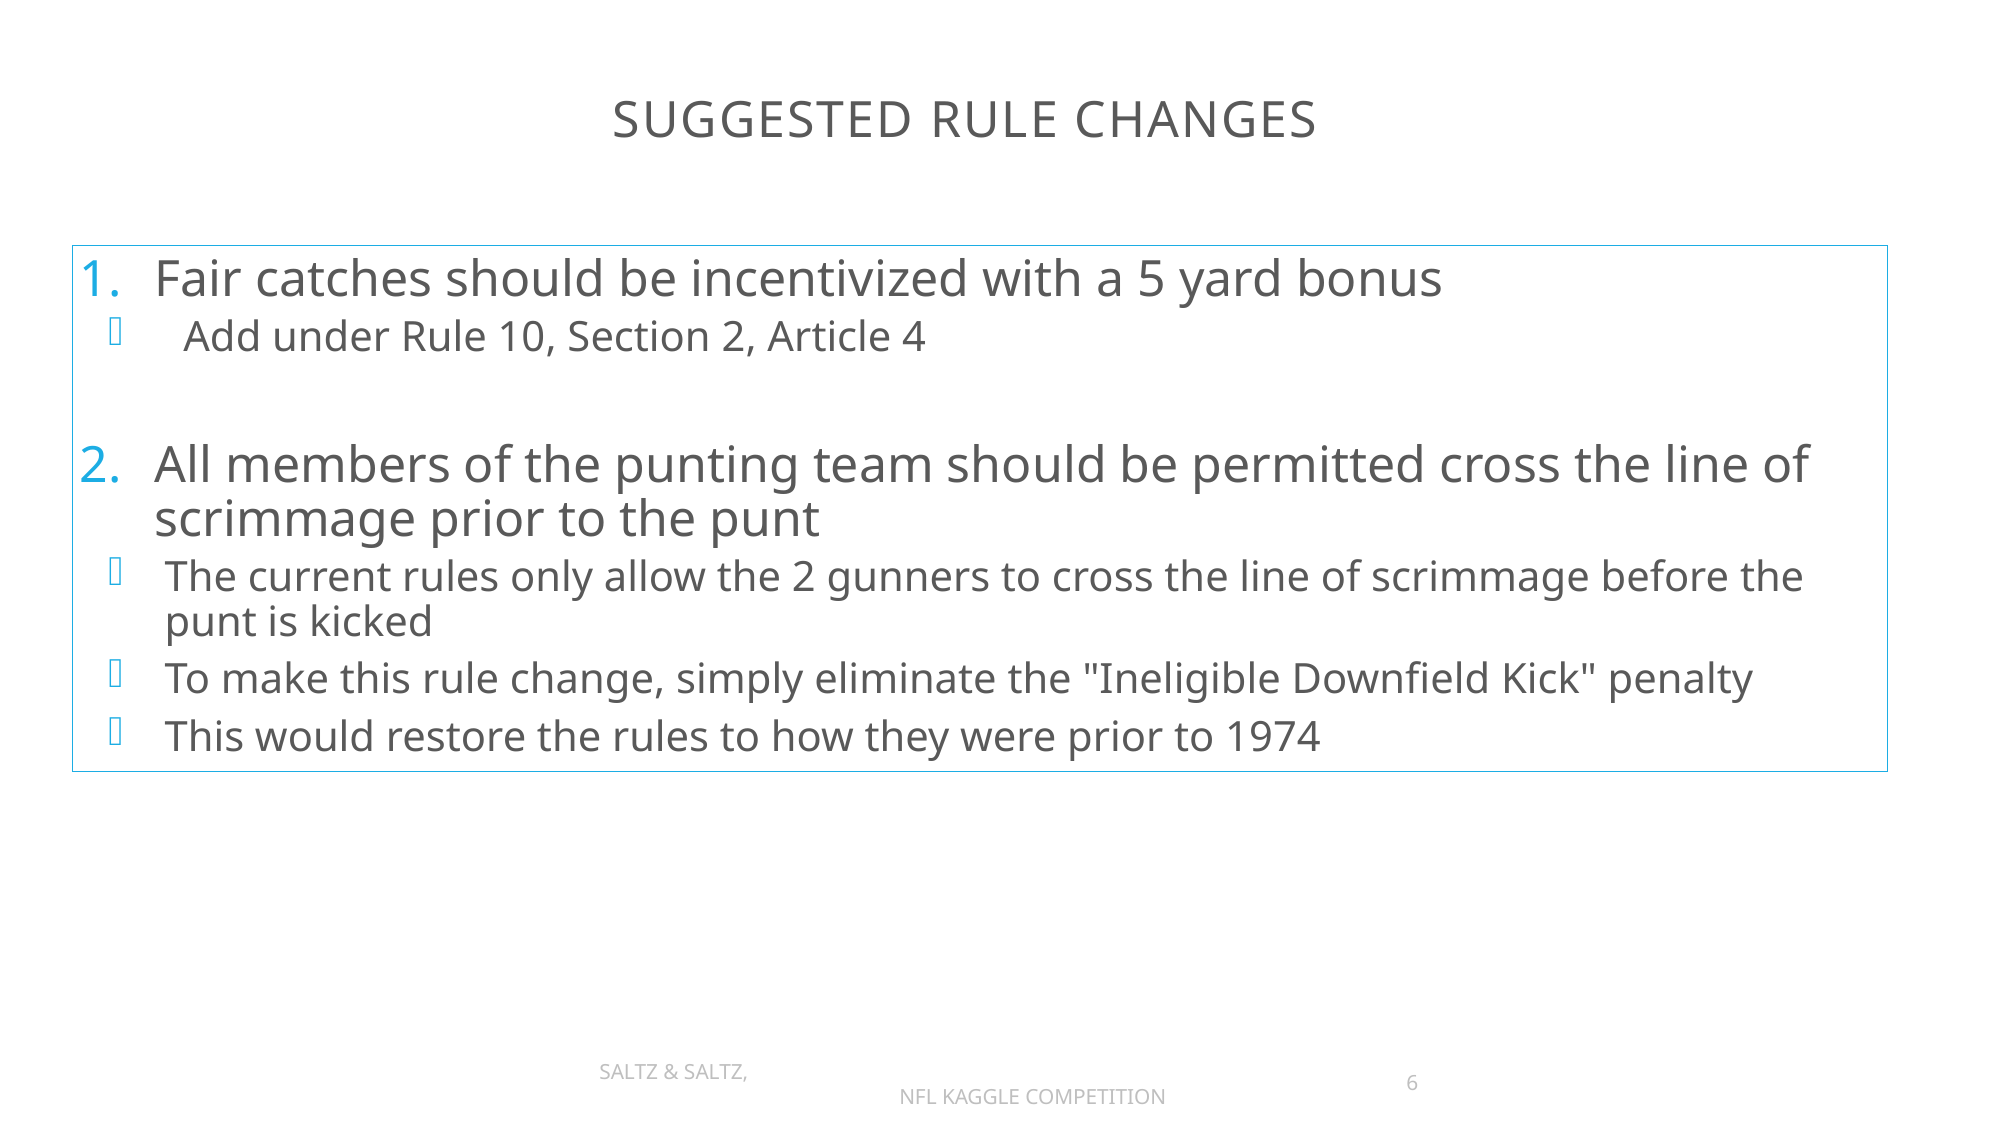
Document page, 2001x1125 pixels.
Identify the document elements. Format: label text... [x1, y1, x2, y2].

list Fair catches should be incentivized with a 5 yard bonus Add under Rule 10, Section 2, Article 4 All members of the punting team should be permitted cross the line of scrimmage prior to the punt The current rules only allow the 2 gunners to cross the line of scrimmage before the punt is kicked To make this rule change, simply eliminate the "Ineligible Downfield Kick" penalty This would restore the rules to how they were prior to 1974 [72, 245, 1888, 772]
footer Saltz & Saltz, NFL Kaggle Competition [584, 1061, 1376, 1107]
slide_number 6 [1391, 1061, 1596, 1107]
title Suggested Rule Changes [168, 0, 1763, 245]
